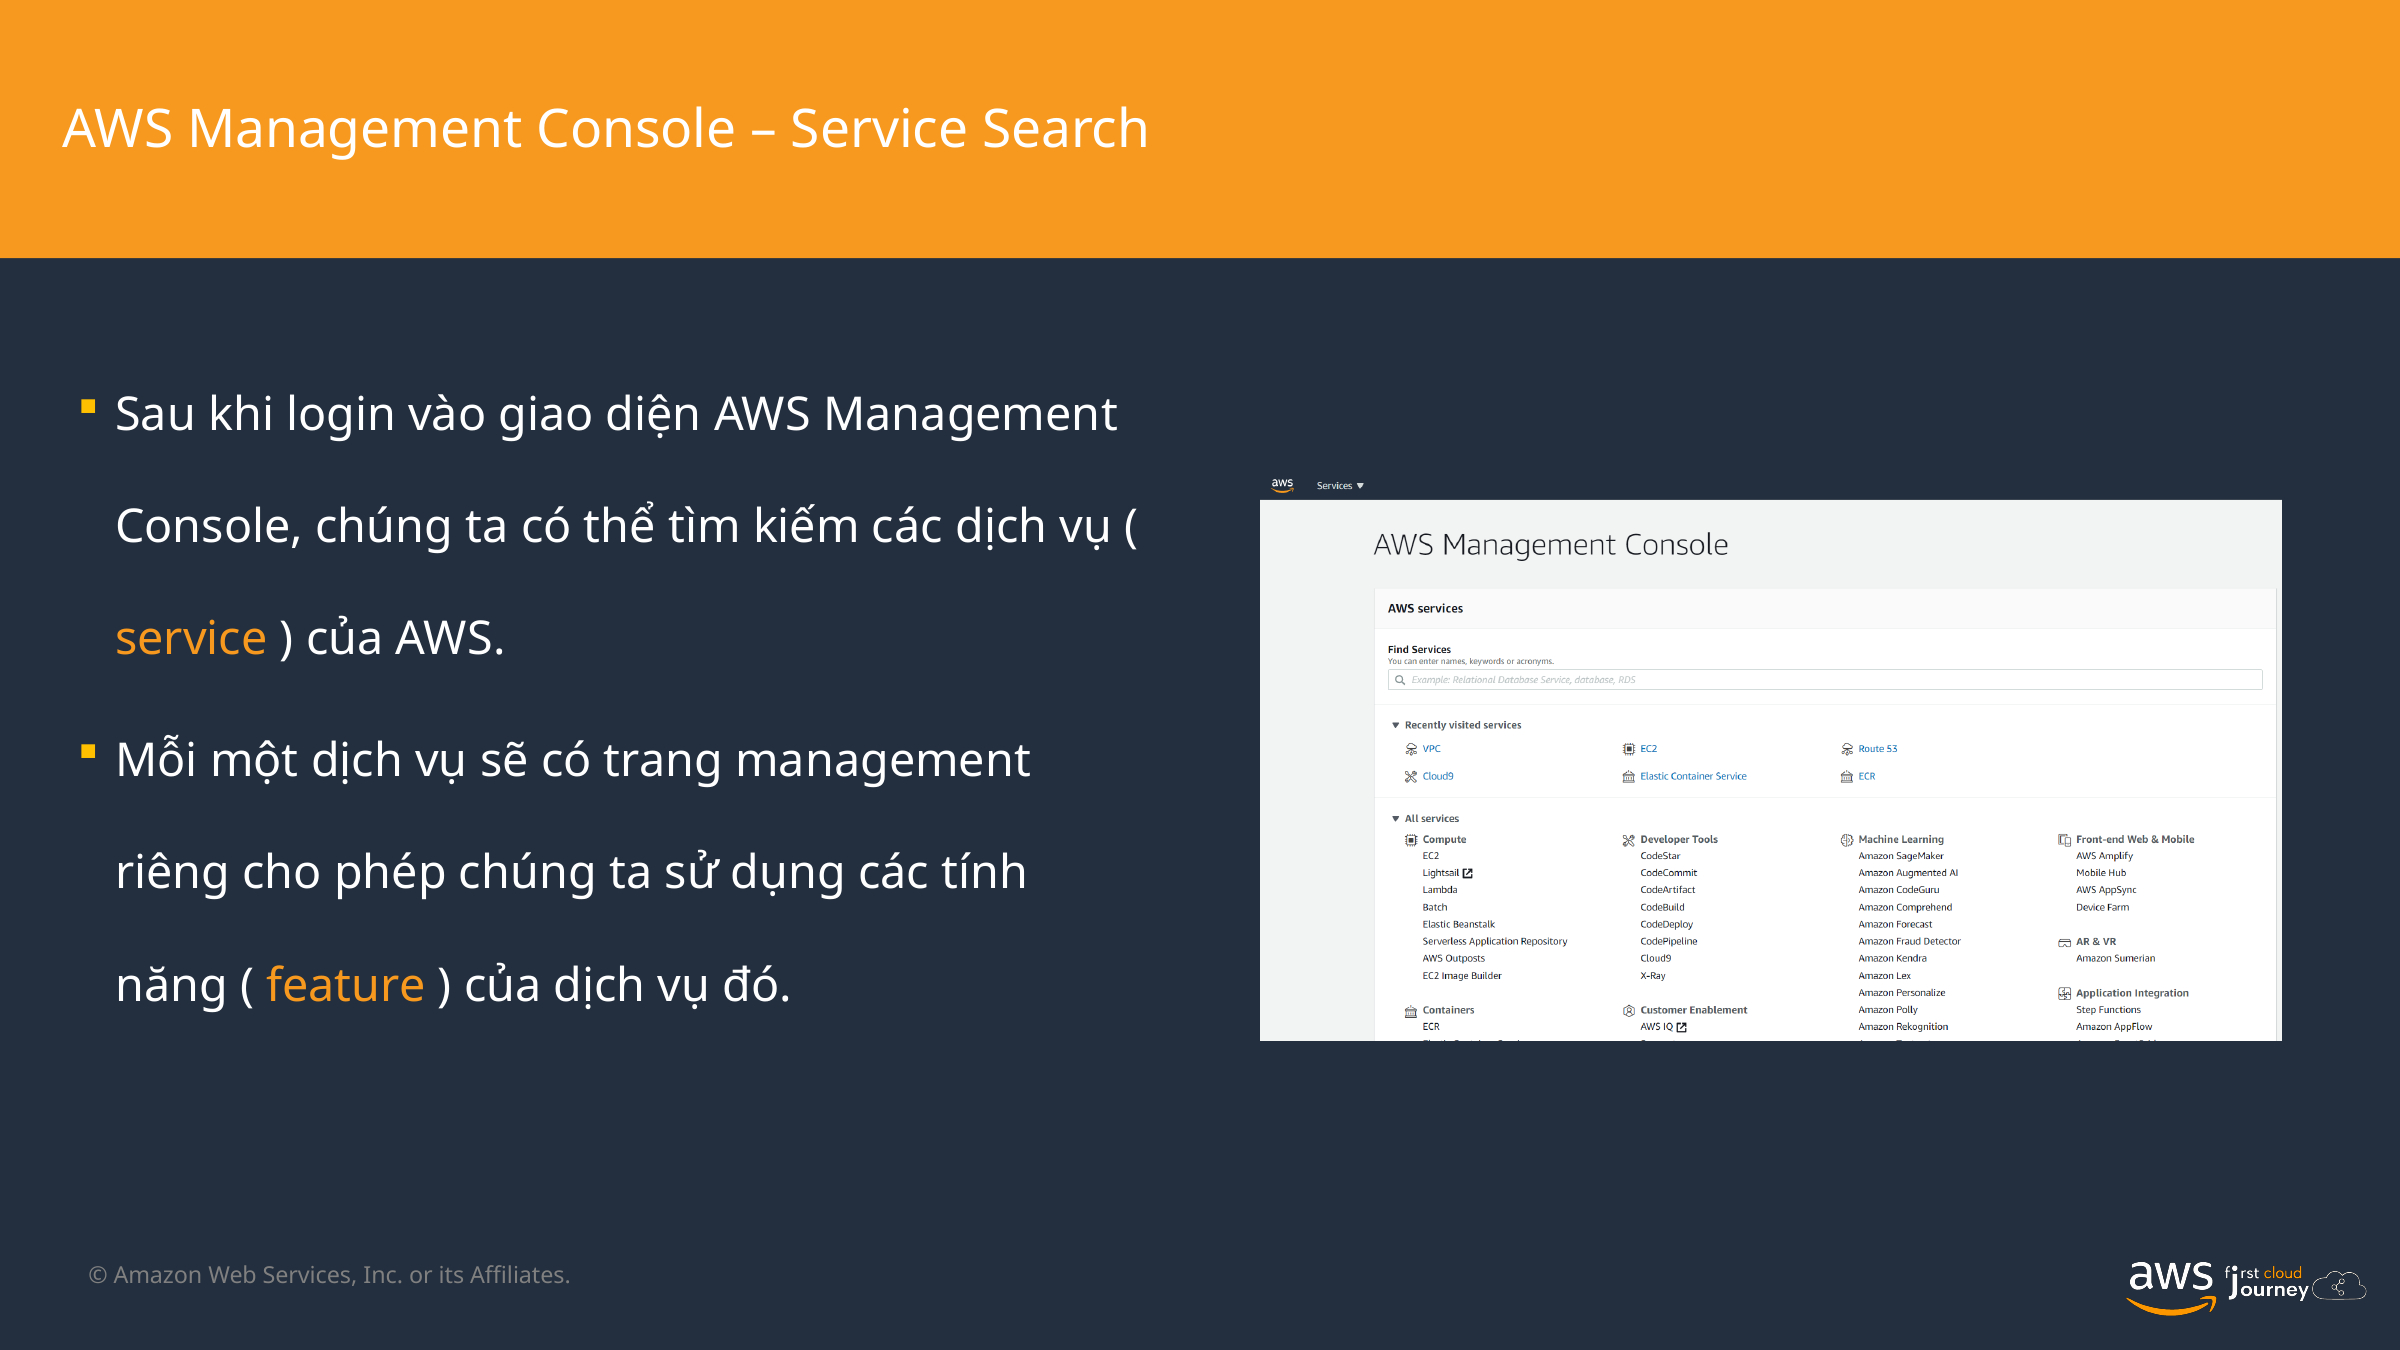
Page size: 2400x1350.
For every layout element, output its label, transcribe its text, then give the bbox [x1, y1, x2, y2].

list Sau khi login vào giao diện AWS Management Console, chúng ta có thể tìm kiếm các dịch vụ ( service ) của AWS. Mỗi một dịch vụ sẽ có trang management riêng cho phép chúng ta sử dụng các tính năng ( feature ) của dịch vụ đó. [62, 320, 1160, 1207]
text_box [0, 0, 2400, 259]
picture [1259, 474, 2282, 1041]
text_box AWS Management Console – Service Search [62, 93, 1877, 158]
picture [2080, 1123, 2400, 1350]
